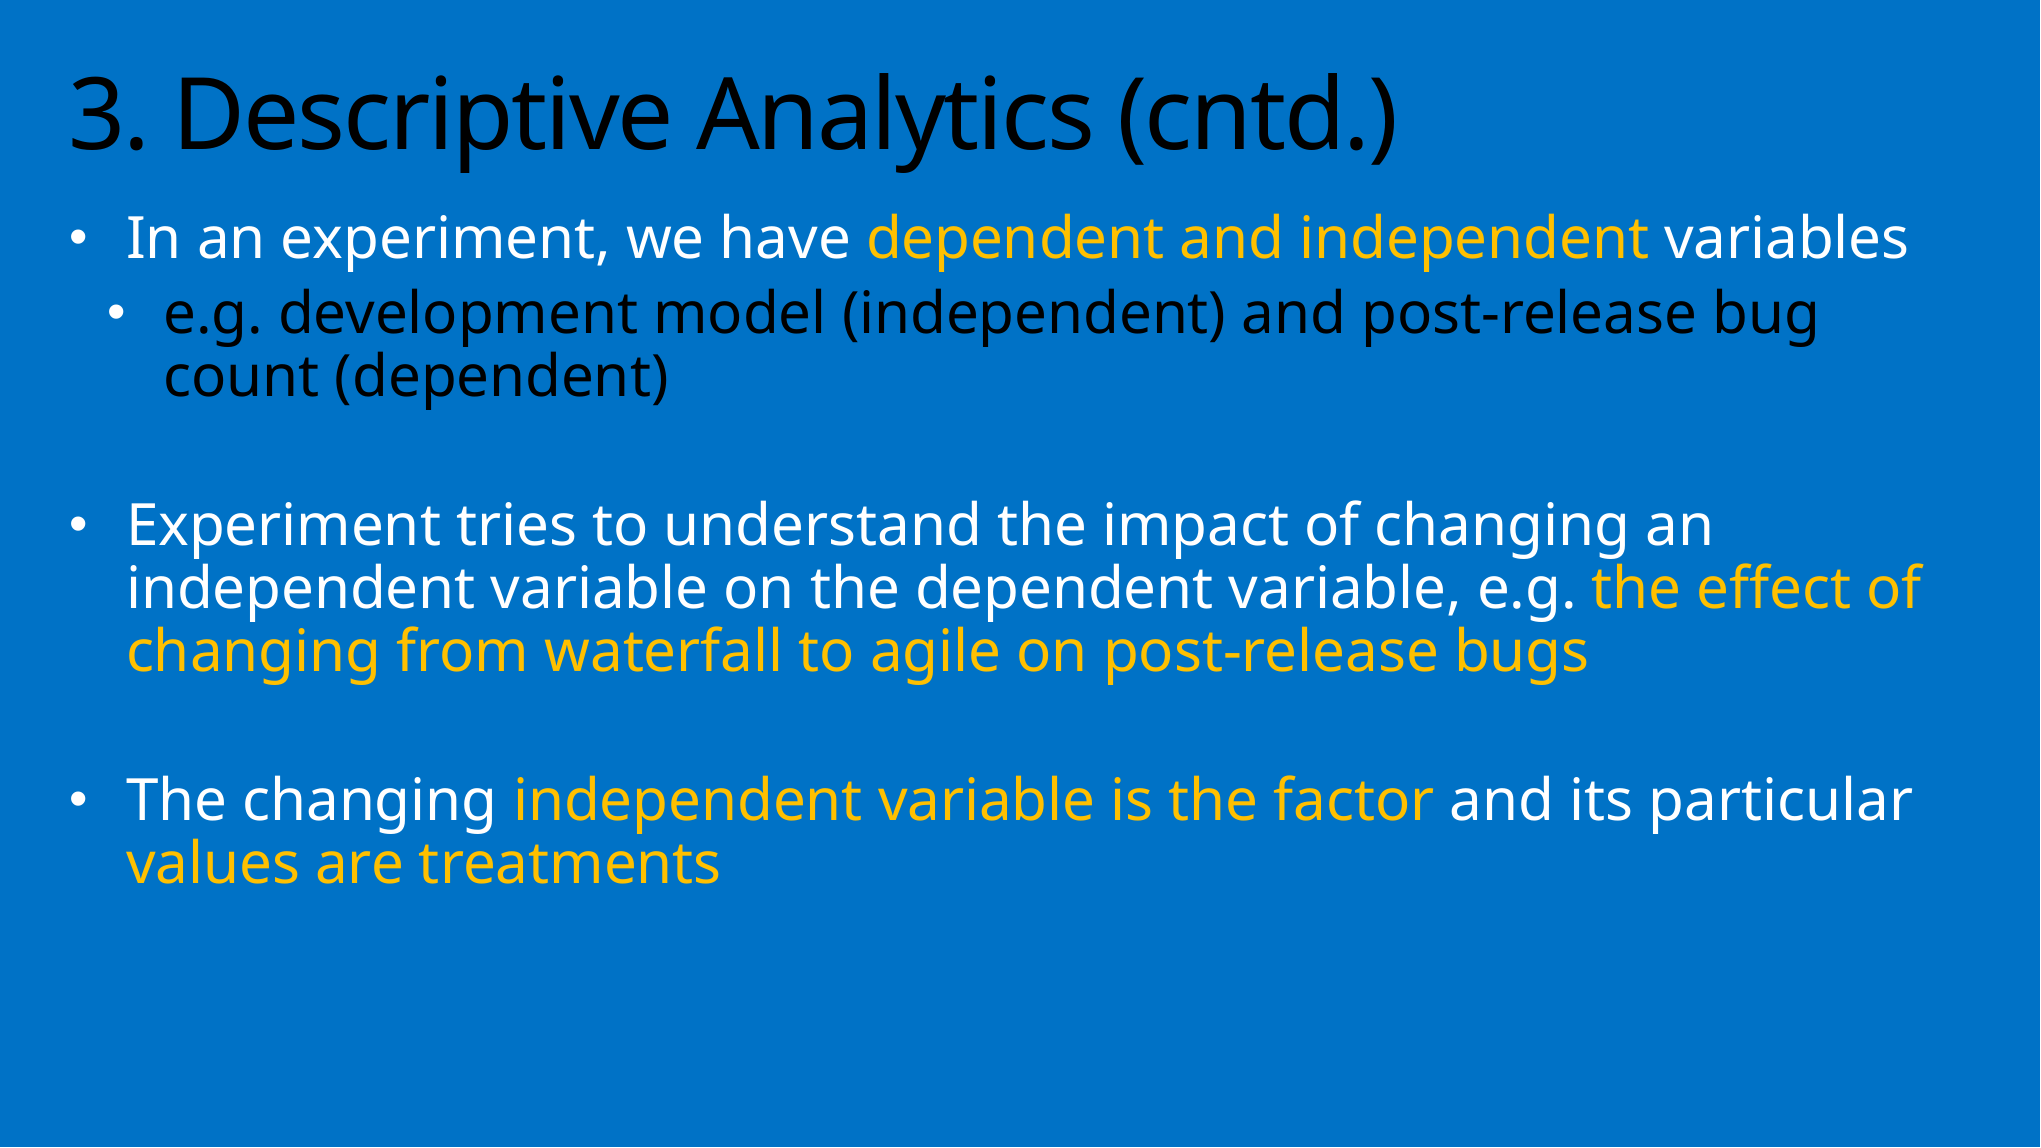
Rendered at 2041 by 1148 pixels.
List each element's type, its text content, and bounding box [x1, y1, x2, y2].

list In an experiment, we have dependent and independent variables e.g. development model (independent) and post-release bug count (dependent) Experiment tries to understand the impact of changing an independent variable on the dependent variable, e.g. the effect of changing from waterfall to agile on post-release bugs The changing independent variable is the factor and its particular values are treatments [45, 193, 1996, 931]
title 3. Descriptive Analytics (cntd.) [45, 48, 1996, 193]
